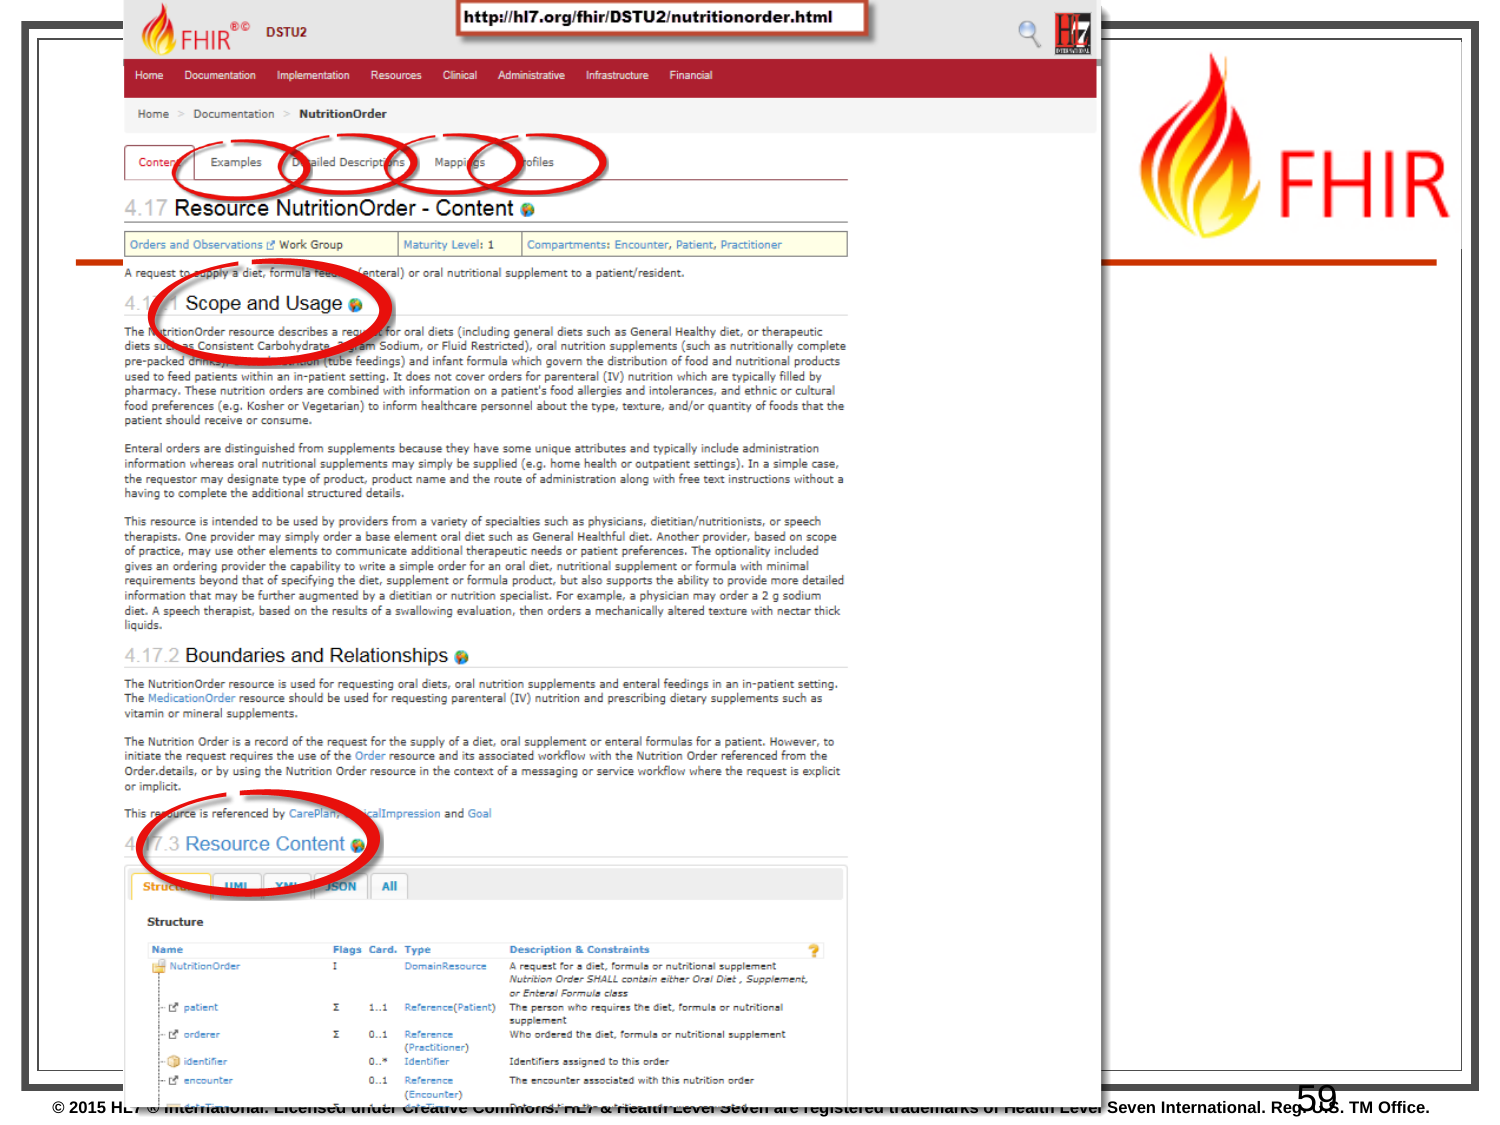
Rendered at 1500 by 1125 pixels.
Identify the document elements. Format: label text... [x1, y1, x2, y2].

slide_number 59 [1281, 1066, 1496, 1098]
picture [123, 0, 1119, 1125]
picture [1128, 42, 1462, 249]
